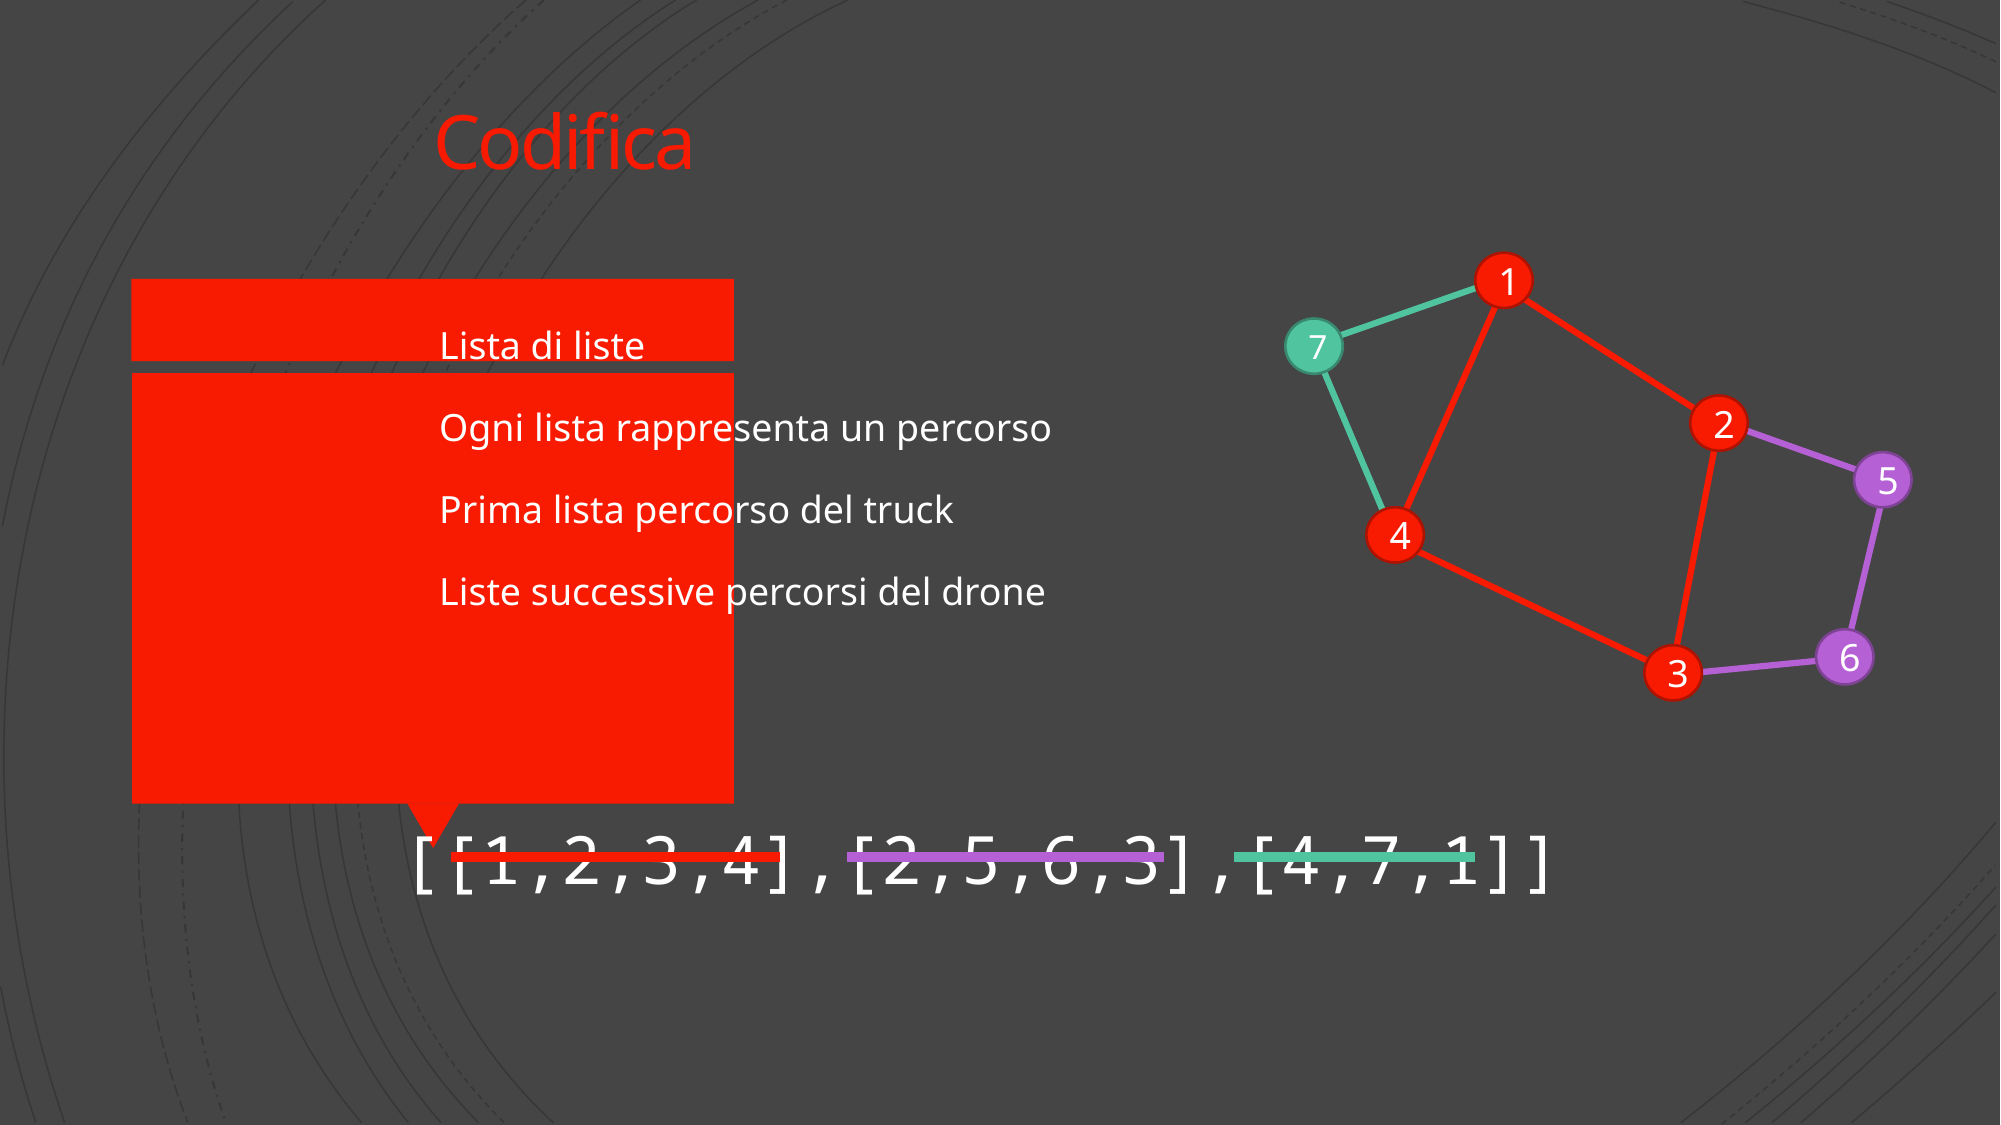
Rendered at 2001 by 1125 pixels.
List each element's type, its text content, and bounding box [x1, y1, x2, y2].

text_box [1405, 299, 1716, 661]
text_box 3 [1643, 643, 1704, 702]
text_box 7 [1283, 317, 1345, 376]
text_box [1683, 430, 1882, 674]
text_box 1 [1473, 251, 1535, 310]
text_box [1323, 287, 1490, 509]
text_box 2 [1688, 394, 1750, 453]
text_box 4 [1365, 505, 1426, 564]
text_box 5 [1852, 450, 1913, 509]
list Lista di liste Ogni lista rappresenta un percorso Prima lista percorso del truck Liste successive percorsi del drone [[1,2,3,4],[2,5,6,3],[4,7,1]] [386, 235, 1972, 1005]
text_box 6 [1814, 627, 1875, 686]
title Codifica [396, 62, 1419, 235]
